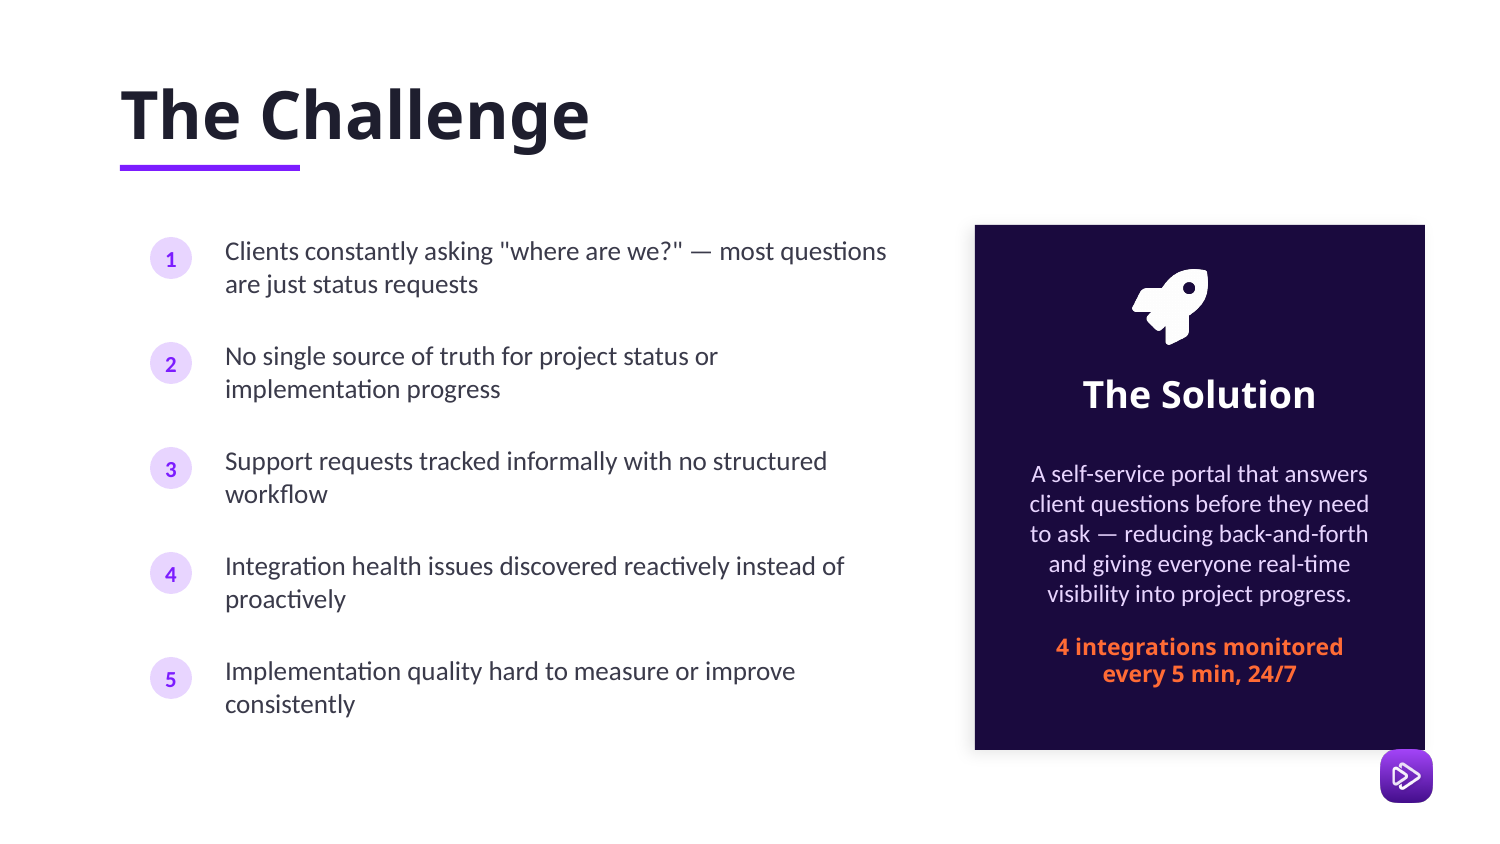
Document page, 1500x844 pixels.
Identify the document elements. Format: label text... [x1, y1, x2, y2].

text_box A self-service portal that answers client questions before they need to ask — reducing back-and-forth and giving everyone real-time visibility into project progress. [1019, 434, 1380, 622]
text_box No single source of truth for project status or implementation progress [224, 330, 900, 413]
text_box Clients constantly asking "where are we?" — most questions are just status requests [224, 225, 900, 308]
text_box Support requests tracked informally with no structured workflow [224, 435, 900, 518]
text_box 4 [150, 551, 192, 594]
text_box 3 [150, 446, 192, 489]
text_box 2 [150, 341, 192, 384]
text_box 5 [150, 656, 192, 699]
picture [1132, 269, 1208, 345]
text_box Implementation quality hard to measure or improve consistently [224, 645, 900, 728]
text_box 1 [150, 236, 192, 279]
text_box 4 integrations monitored every 5 min, 24/7 [1019, 622, 1380, 698]
text_box The Solution [1004, 360, 1395, 428]
text_box [974, 224, 1425, 750]
picture [1379, 749, 1433, 803]
text_box [119, 164, 300, 171]
text_box Integration health issues discovered reactively instead of proactively [224, 540, 900, 623]
text_box The Challenge [119, 59, 1320, 165]
